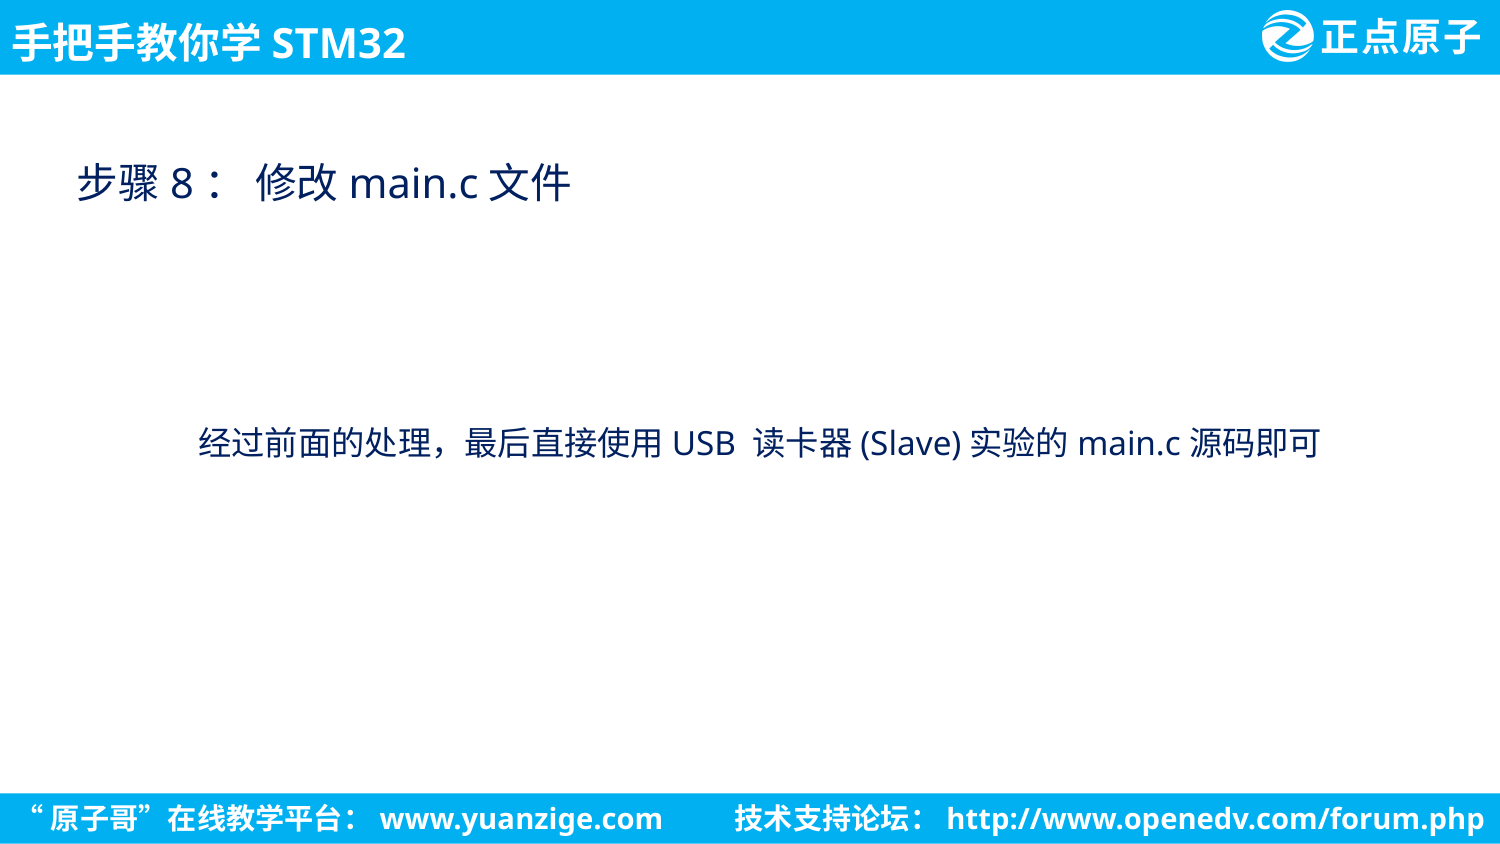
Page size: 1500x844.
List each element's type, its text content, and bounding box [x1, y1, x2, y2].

picture [1404, 20, 1438, 54]
picture [1431, 44, 1438, 52]
picture [1391, 45, 1397, 53]
picture [1322, 21, 1357, 52]
text_box 技术支持论坛：http://www.openedv.com/forum.php [544, 793, 1500, 843]
text_box 经过前面的处理，最后直接使用USB 读卡器(Slave)实验的main.c源码即可 [183, 394, 1361, 469]
text_box “原子哥”在线教学平台：www.yuanzige.com [0, 793, 544, 843]
picture [1412, 44, 1418, 52]
picture [1367, 18, 1396, 42]
text_box 步骤8： 修改main.c文件 [69, 128, 1121, 211]
text_box 手把手教你学STM32 [0, 0, 967, 75]
picture [1267, 11, 1313, 45]
picture [1364, 45, 1370, 53]
text_box [0, 0, 1500, 76]
picture [1445, 21, 1479, 54]
picture [1263, 27, 1307, 61]
